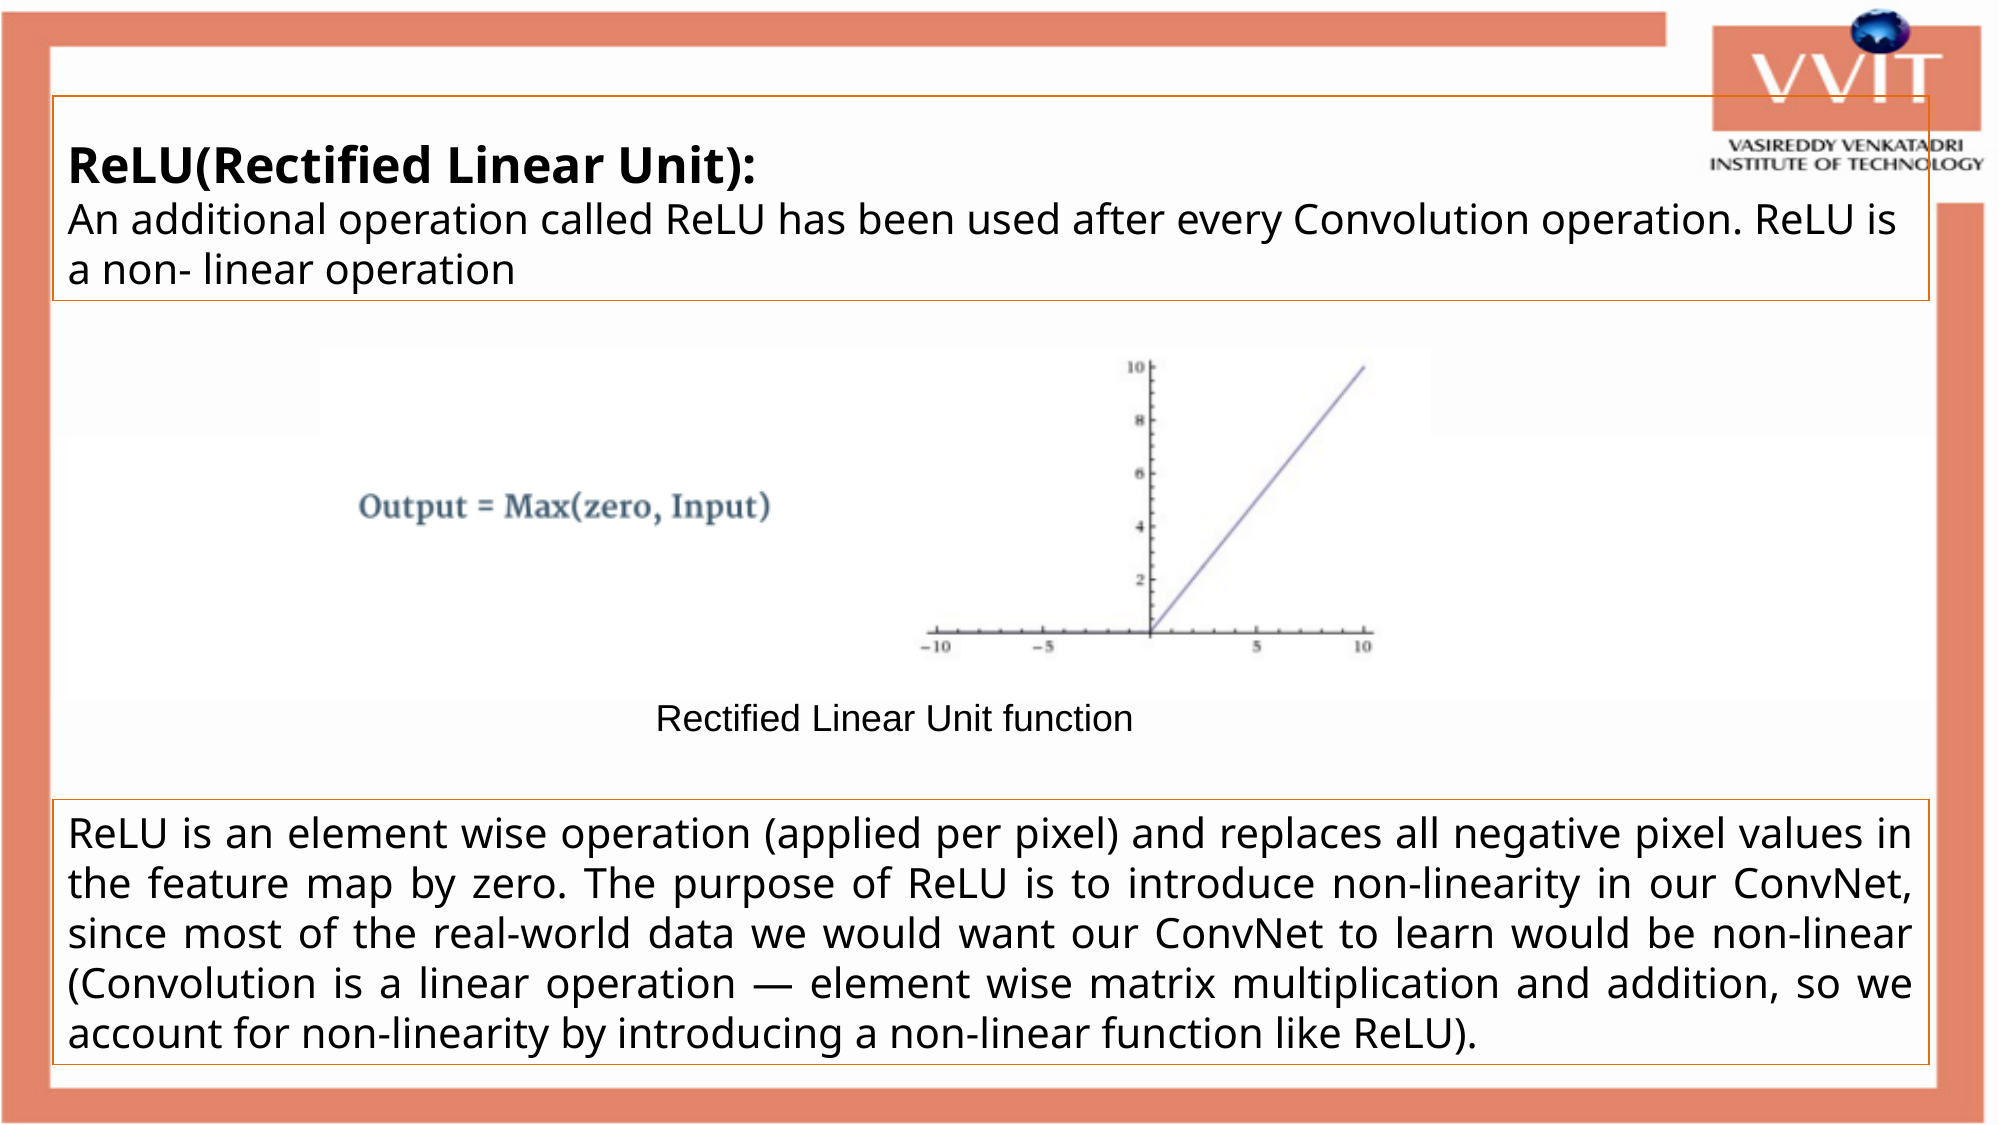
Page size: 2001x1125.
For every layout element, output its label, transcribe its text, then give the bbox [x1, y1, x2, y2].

text_box ReLU is an element wise operation (applied per pixel) and replaces all negative pixel values in the feature map by zero. The purpose of ReLU is to introduce non-linearity in our ConvNet, since most of the real-world data we would want our ConvNet to learn would be non-linear (Convolution is a linear operation — element wise matrix multiplication and addition, so we account for non-linearity by introducing a non-linear function like ReLU). [52, 799, 1929, 1065]
picture [0, 0, 2001, 1125]
text_box Rectified Linear Unit function [640, 703, 1172, 747]
text_box ReLU(Rectified Linear Unit): An additional operation called ReLU has been used after every Convolution operation. ReLU is a non- linear operation [52, 95, 1929, 301]
